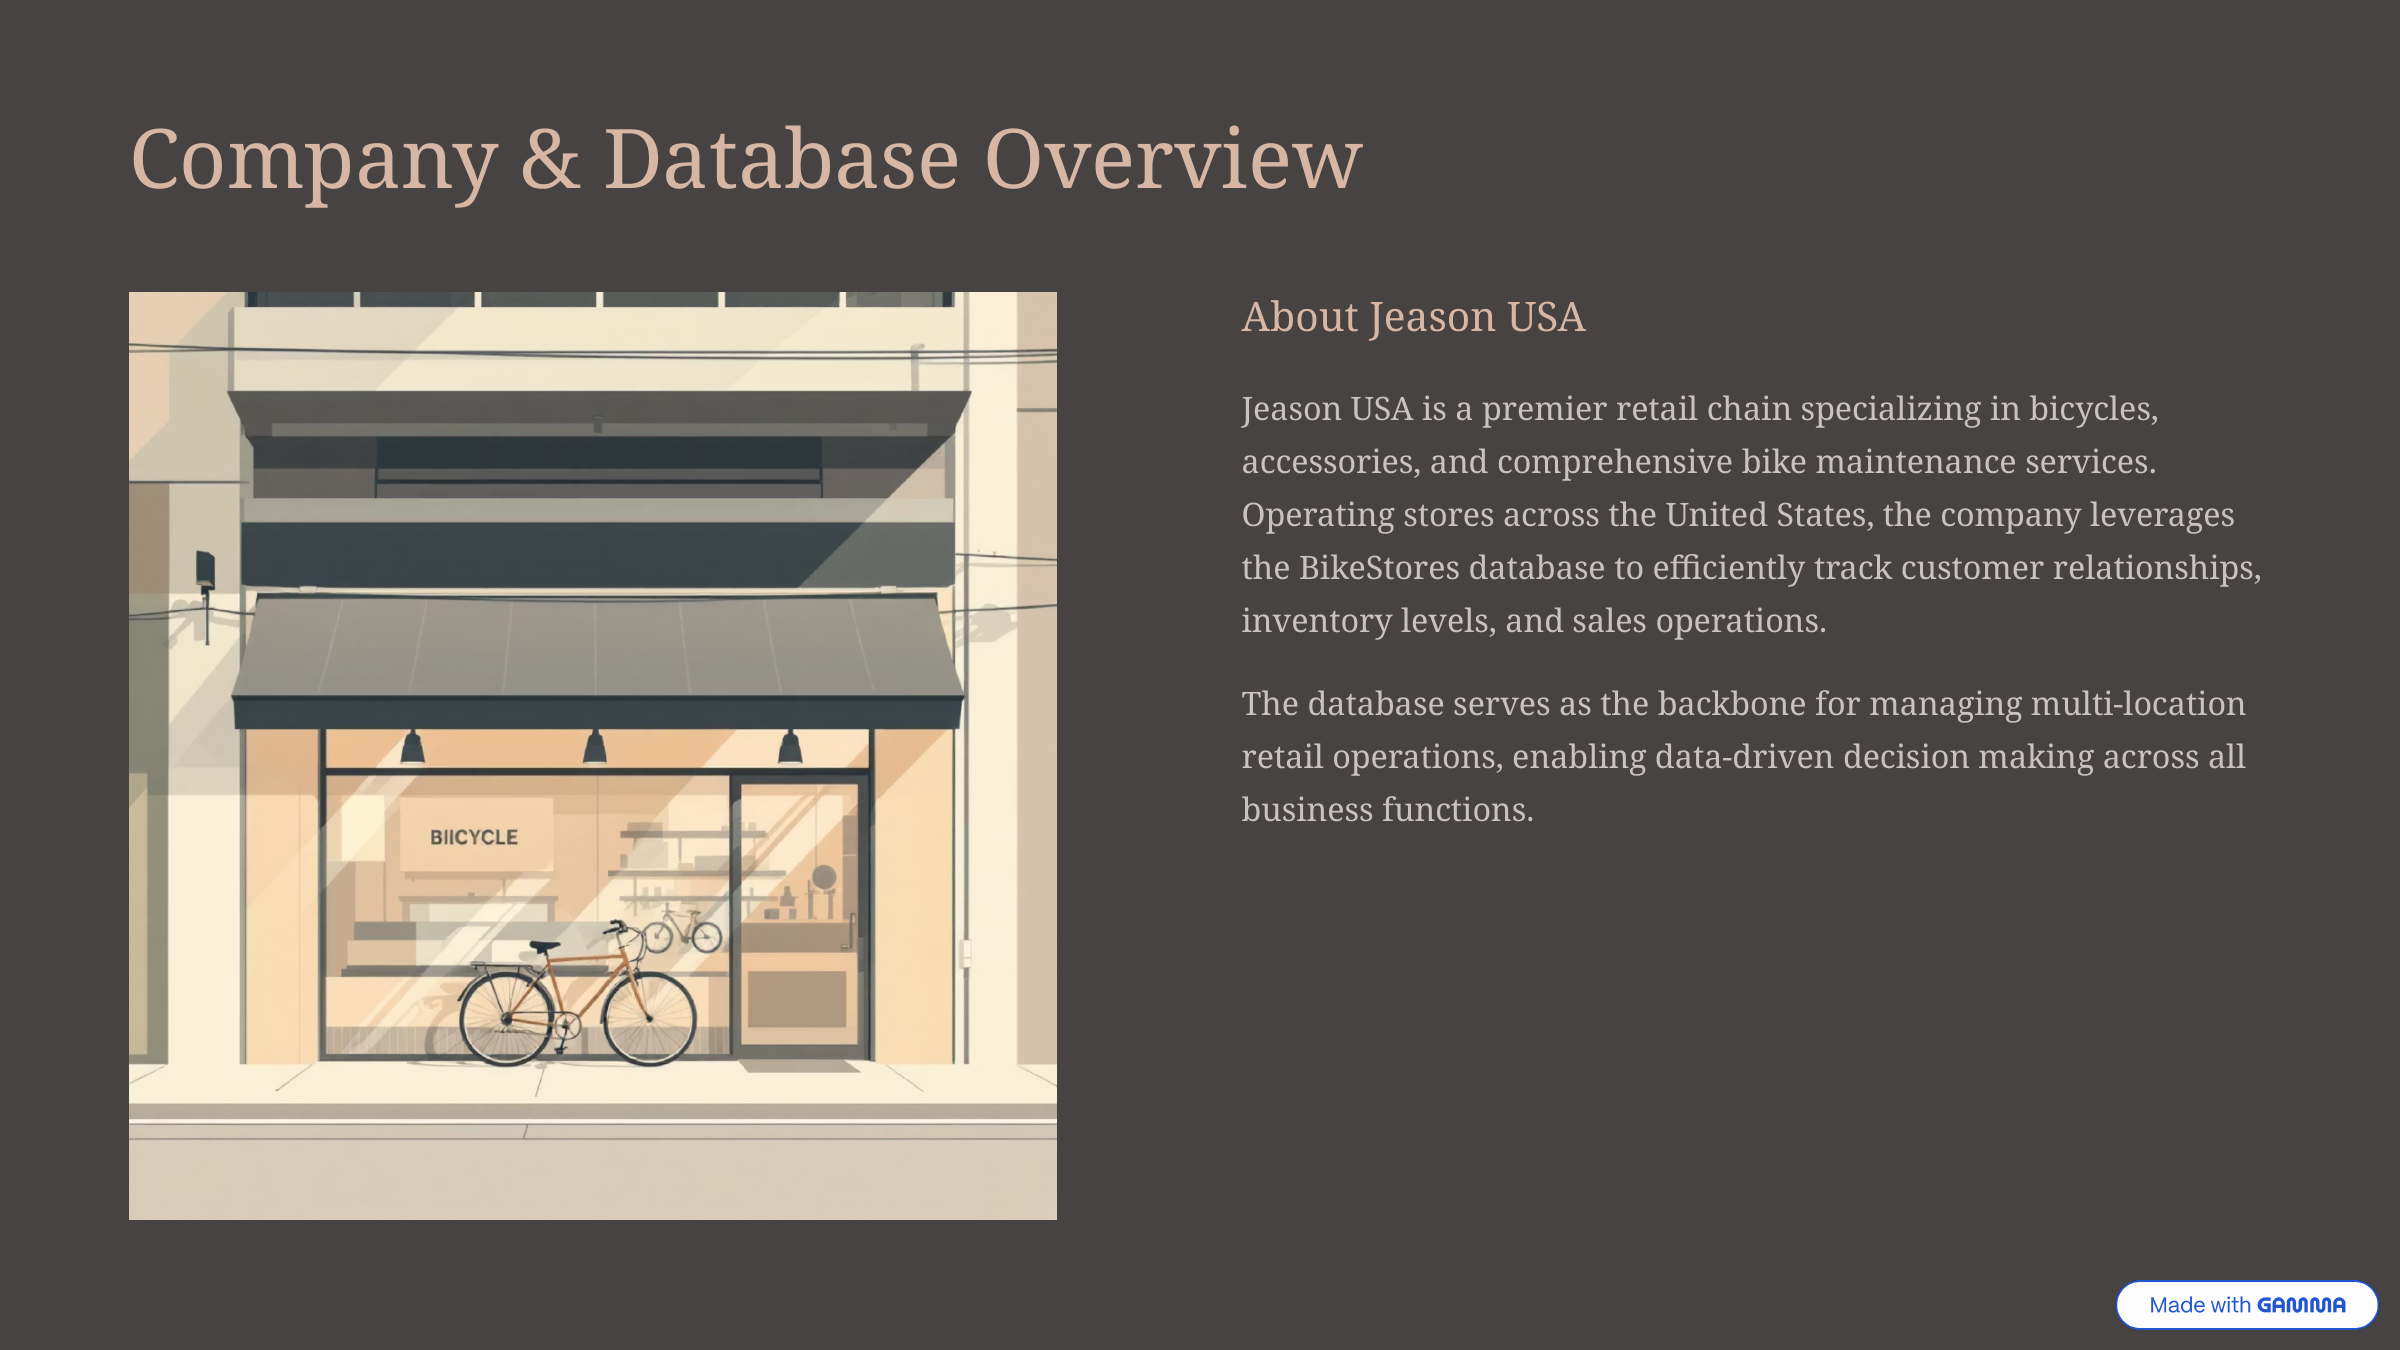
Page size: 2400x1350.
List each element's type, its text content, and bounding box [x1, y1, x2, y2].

text_box Company & Database Overview [129, 101, 1282, 206]
picture [2106, 1271, 2389, 1339]
text_box The database serves as the backbone for managing multi-location retail operations, enabling data-driven decision making across all business functions. [1241, 668, 2273, 829]
text_box About Jeason USA [1241, 288, 1657, 341]
text_box Jeason USA is a premier retail chain specializing in bicycles, accessories, and comprehensive bike maintenance services. Operating stores across the United States, the company leverages the BikeStores database to efficiently track customer relationships, inventory levels, and sales operations. [1241, 373, 2273, 639]
picture [129, 292, 1057, 1220]
